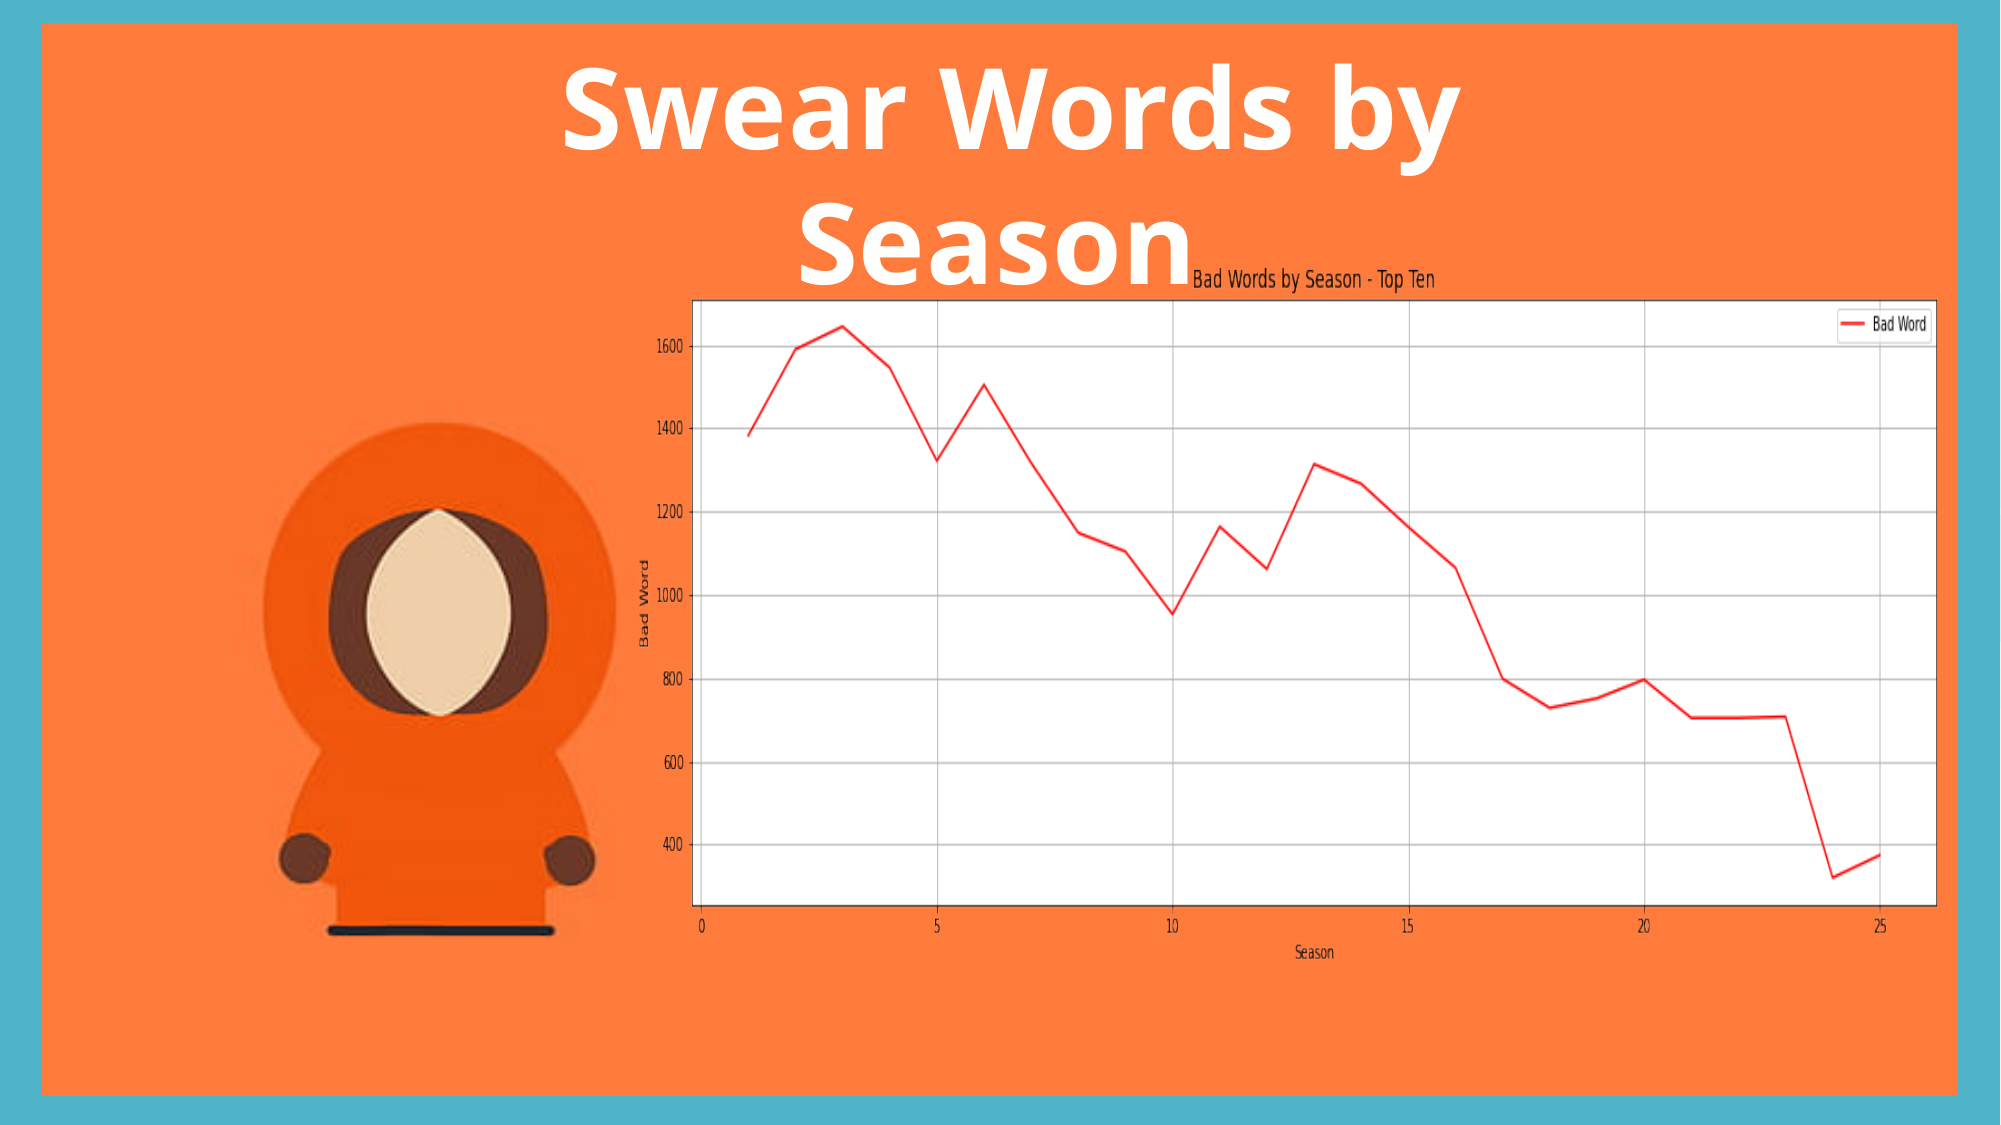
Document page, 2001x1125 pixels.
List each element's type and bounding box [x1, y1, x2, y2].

picture [42, 0, 2001, 1125]
text_box [0, 0, 2000, 1125]
